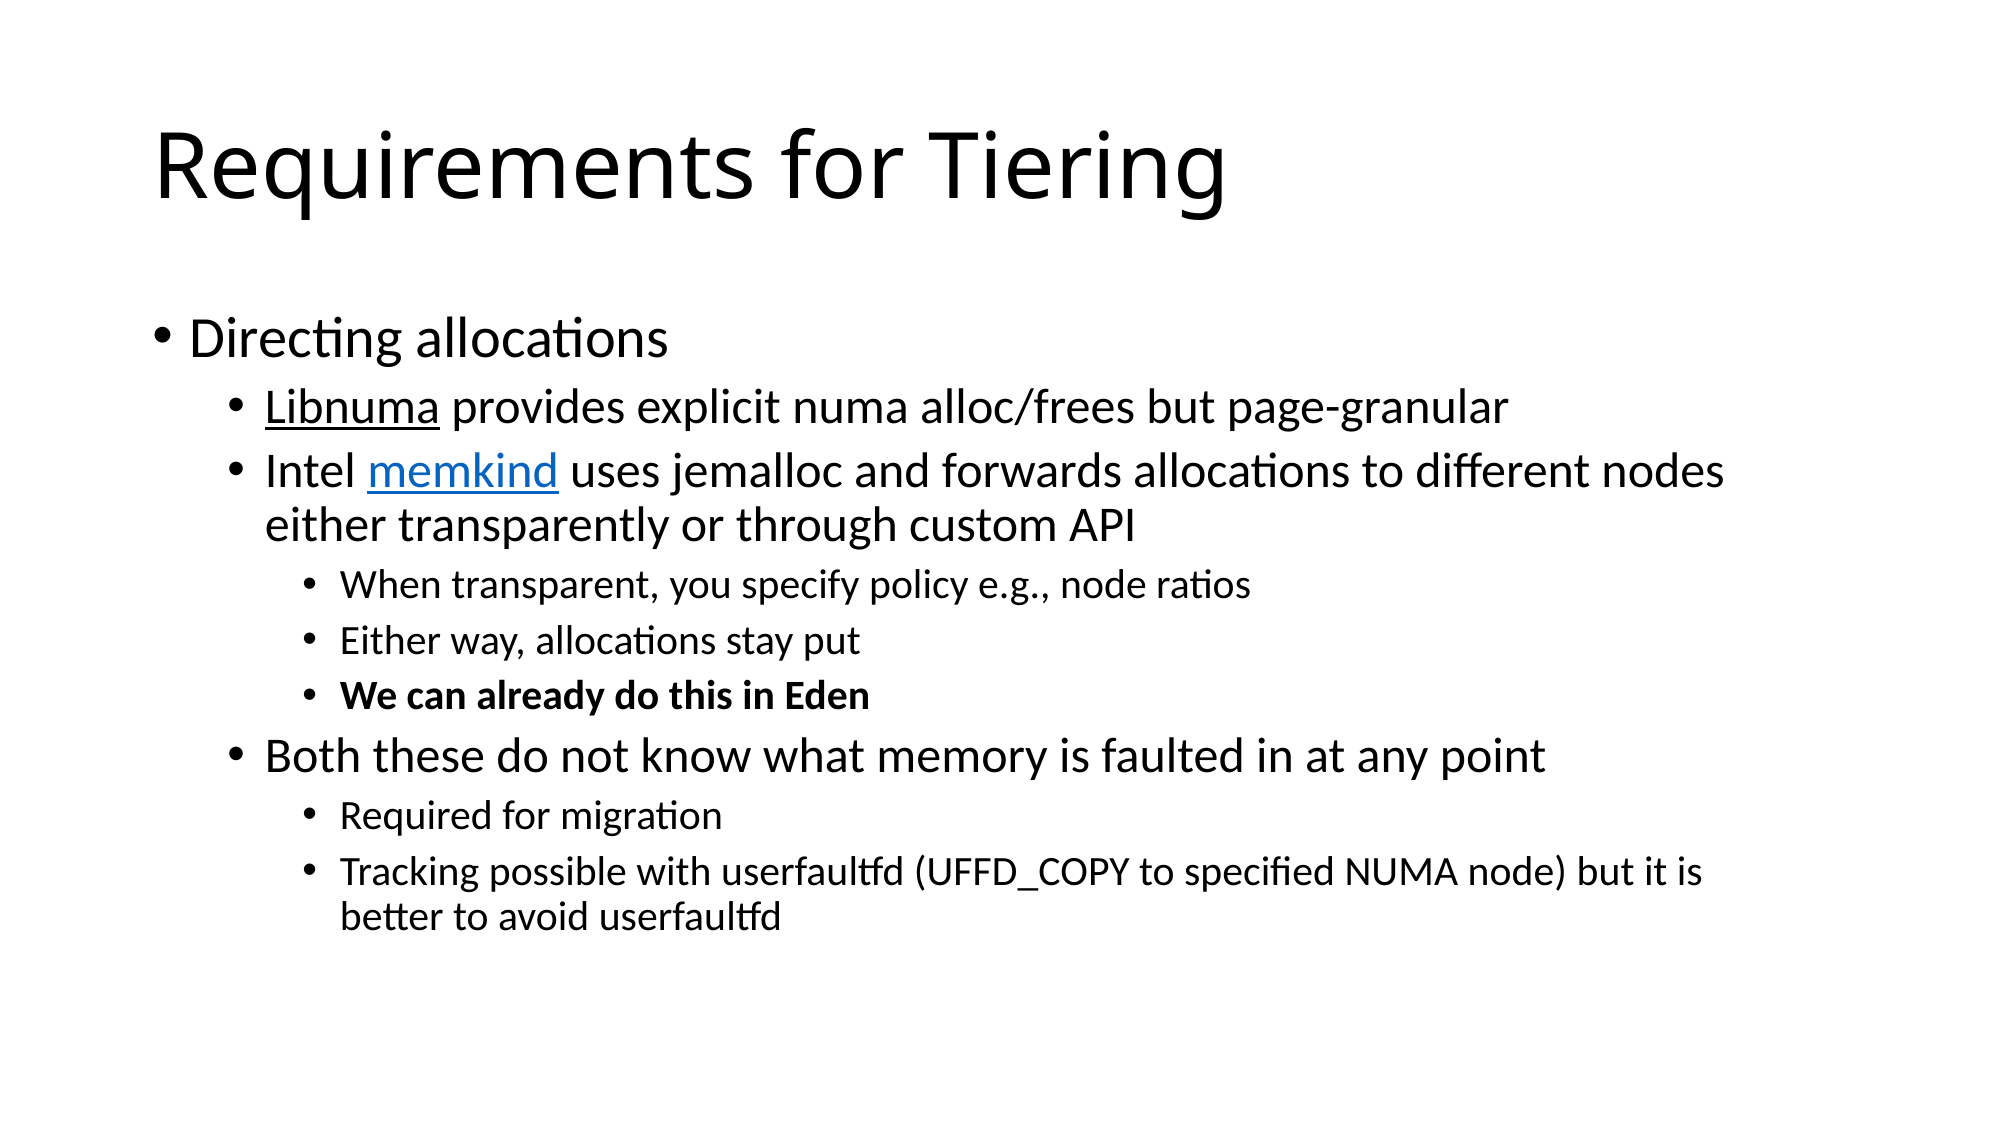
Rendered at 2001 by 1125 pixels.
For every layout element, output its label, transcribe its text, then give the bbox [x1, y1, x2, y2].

title Requirements for Tiering [137, 59, 1863, 278]
list Directing allocations Libnuma provides explicit numa alloc/frees but page-granular Intel memkind uses jemalloc and forwards allocations to different nodes either transparently or through custom API When transparent, you specify policy e.g., node ratios Either way, allocations stay put We can already do this in Eden Both these do not know what memory is faulted in at any point Required for migration Tracking possible with userfaultfd (UFFD_COPY to specified NUMA node) but it is better to avoid userfaultfd [137, 299, 1780, 1014]
